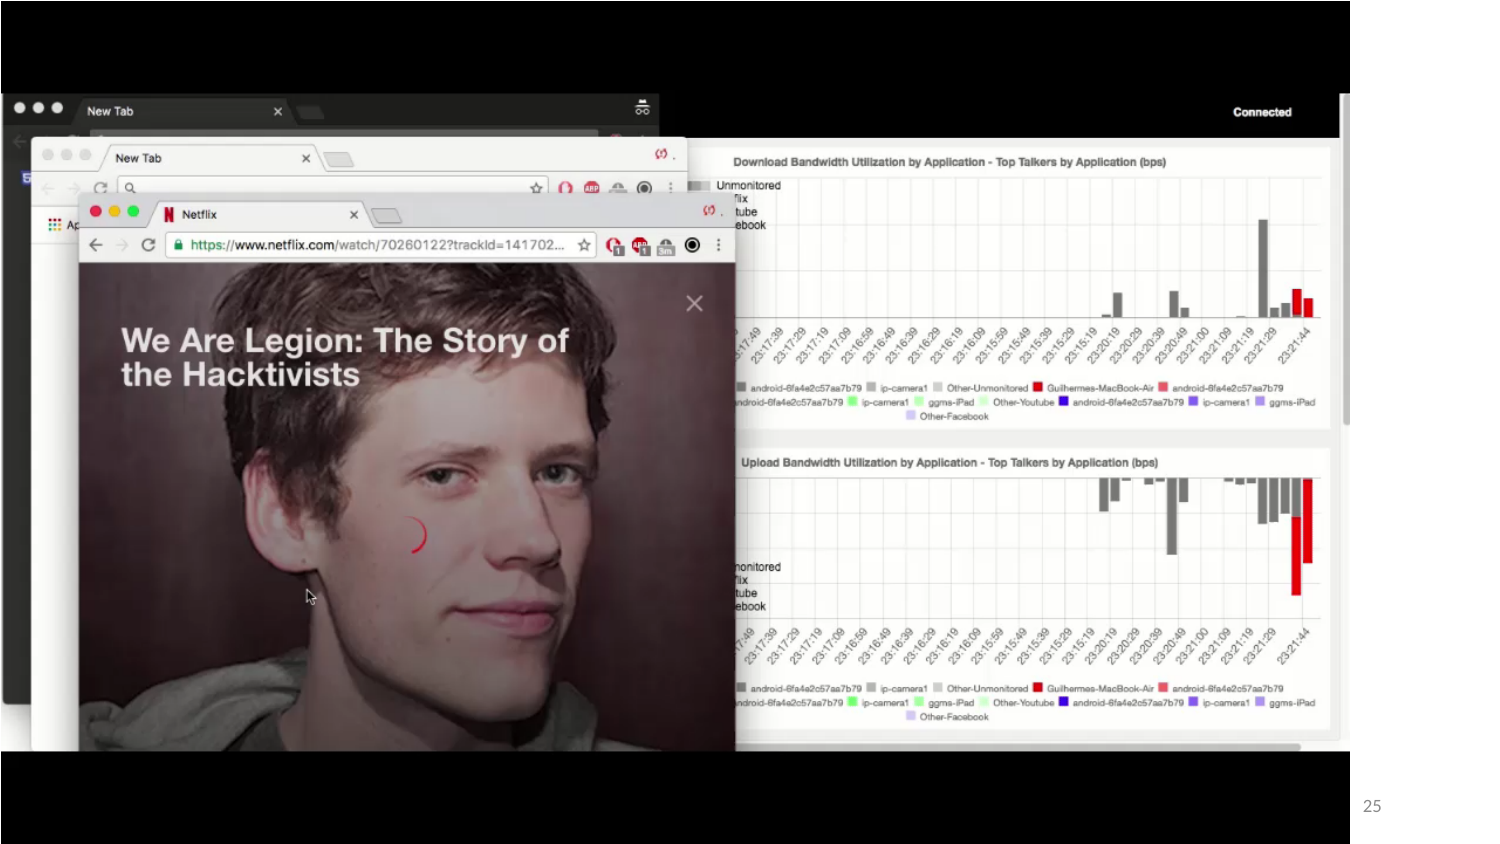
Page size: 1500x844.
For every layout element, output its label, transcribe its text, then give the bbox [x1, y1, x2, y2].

slide_number 25 [1351, 782, 1397, 827]
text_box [0, 0, 1351, 844]
